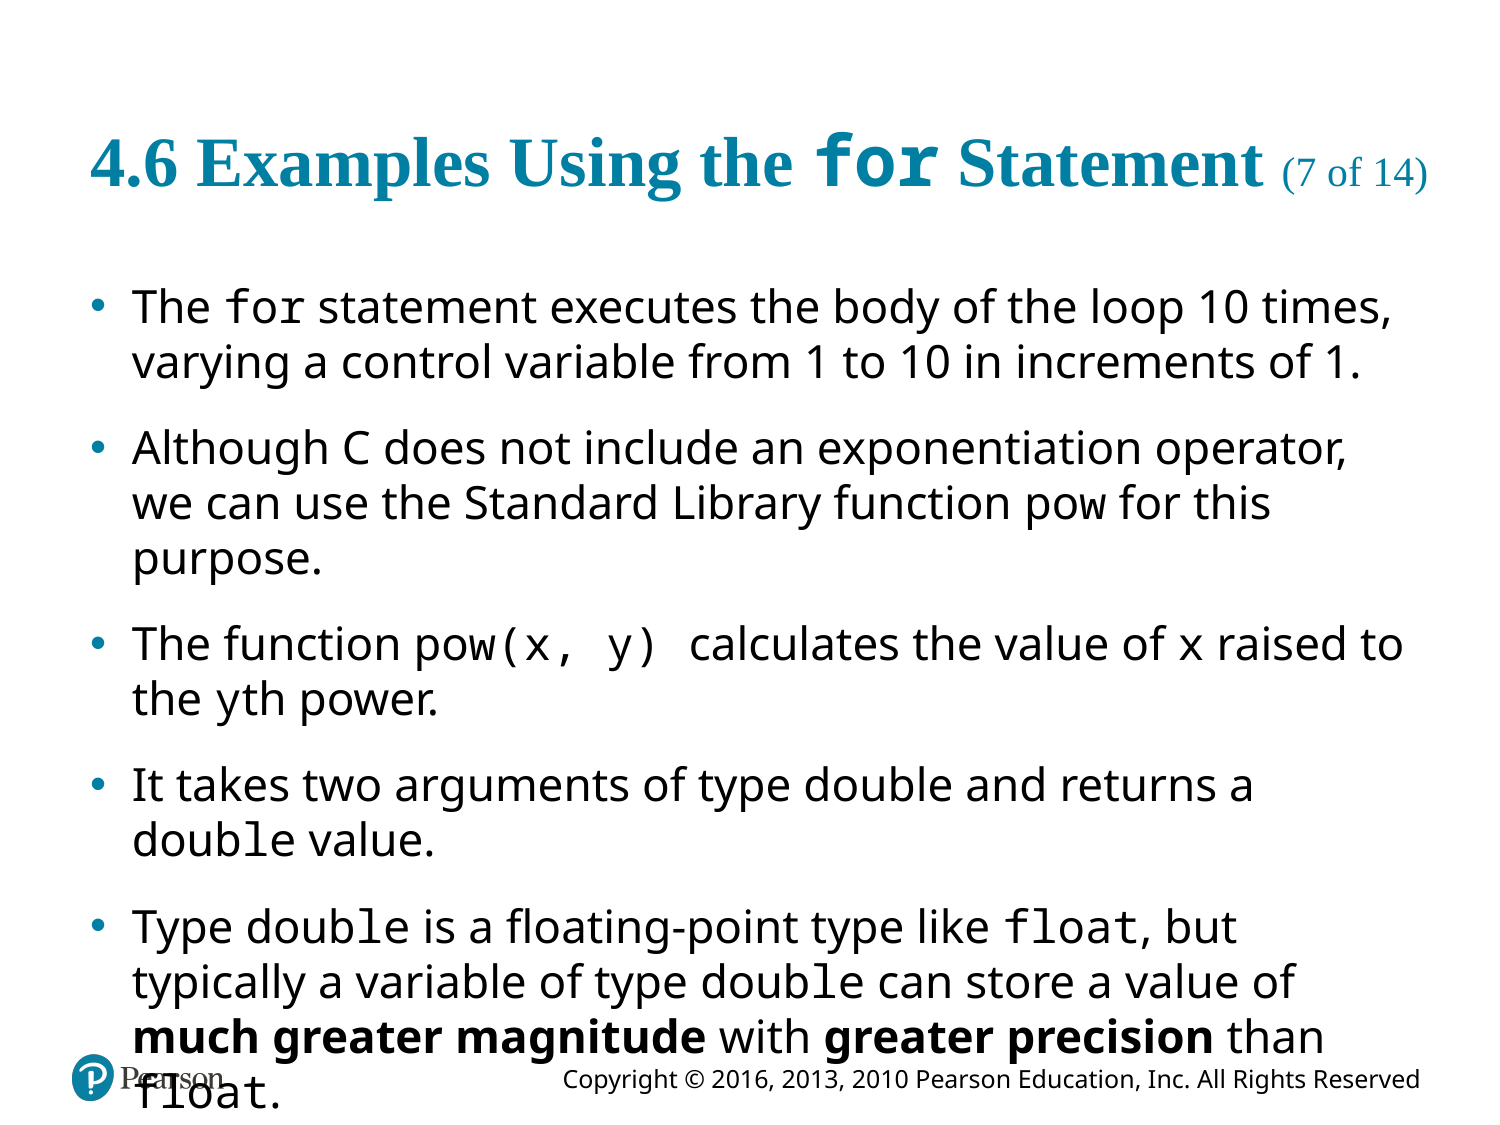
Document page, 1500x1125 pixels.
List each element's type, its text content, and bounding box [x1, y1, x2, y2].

list The for statement executes the body of the loop 10 times, varying a control variable from 1 to 10 in increments of 1. Although C does not include an exponentiation operator, we can use the Standard Library function pow for this purpose. The function pow(x, y) calculates the value of x raised to the yth power. It takes two arguments of type double and returns a double value. Type double is a floating-point type like float, but typically a variable of type double can store a value of much greater magnitude with greater precision than float. [75, 262, 1425, 1125]
title 4.6 Examples Using the for Statement (7 of 14) [75, 0, 1450, 216]
